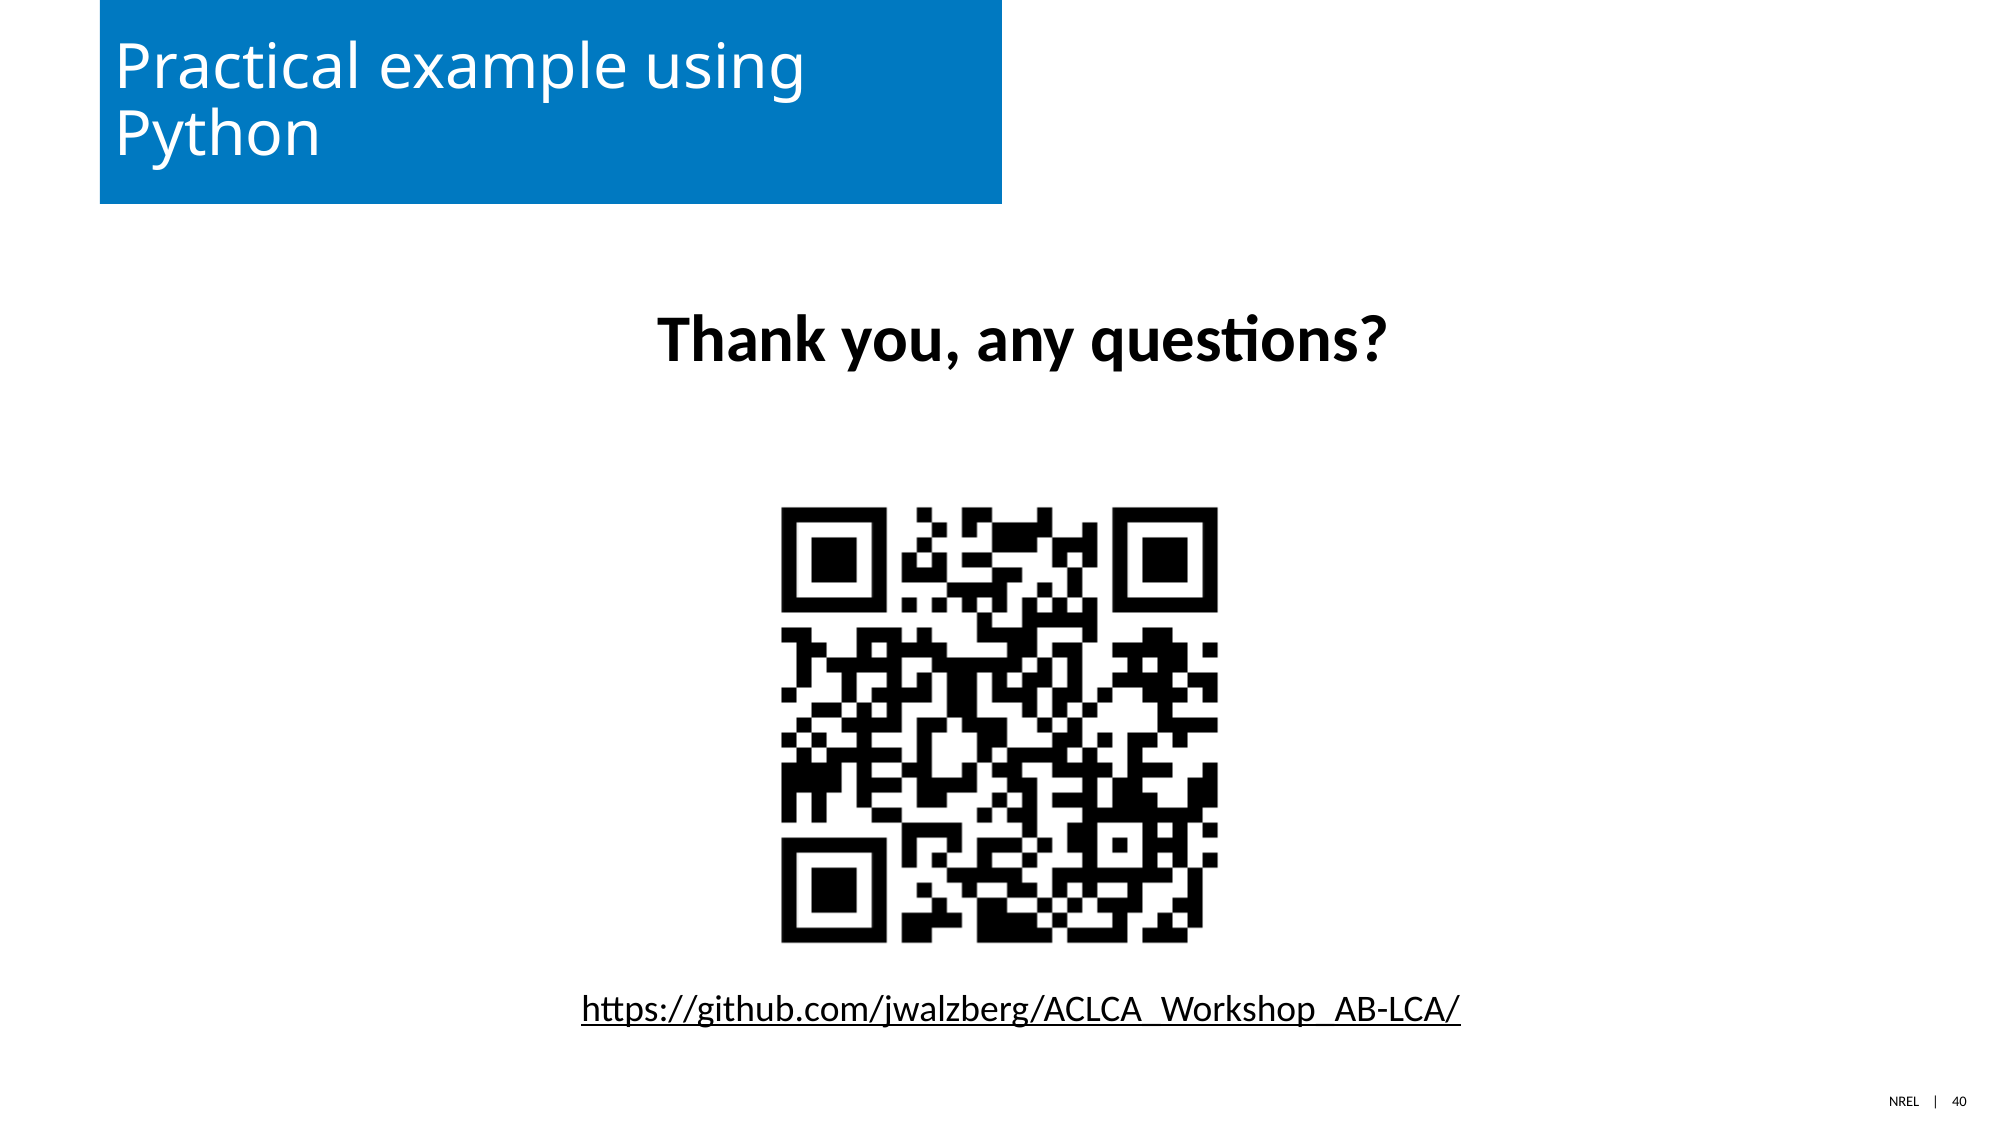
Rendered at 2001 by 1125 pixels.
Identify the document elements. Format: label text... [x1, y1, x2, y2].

title Practical example using Python [99, 0, 1002, 204]
picture [718, 444, 1282, 1007]
list Thank you, any questions? [97, 224, 1950, 1038]
text_box https://github.com/jwalzberg/ACLCA_Workshop_AB-LCA/ [566, 976, 1481, 1037]
